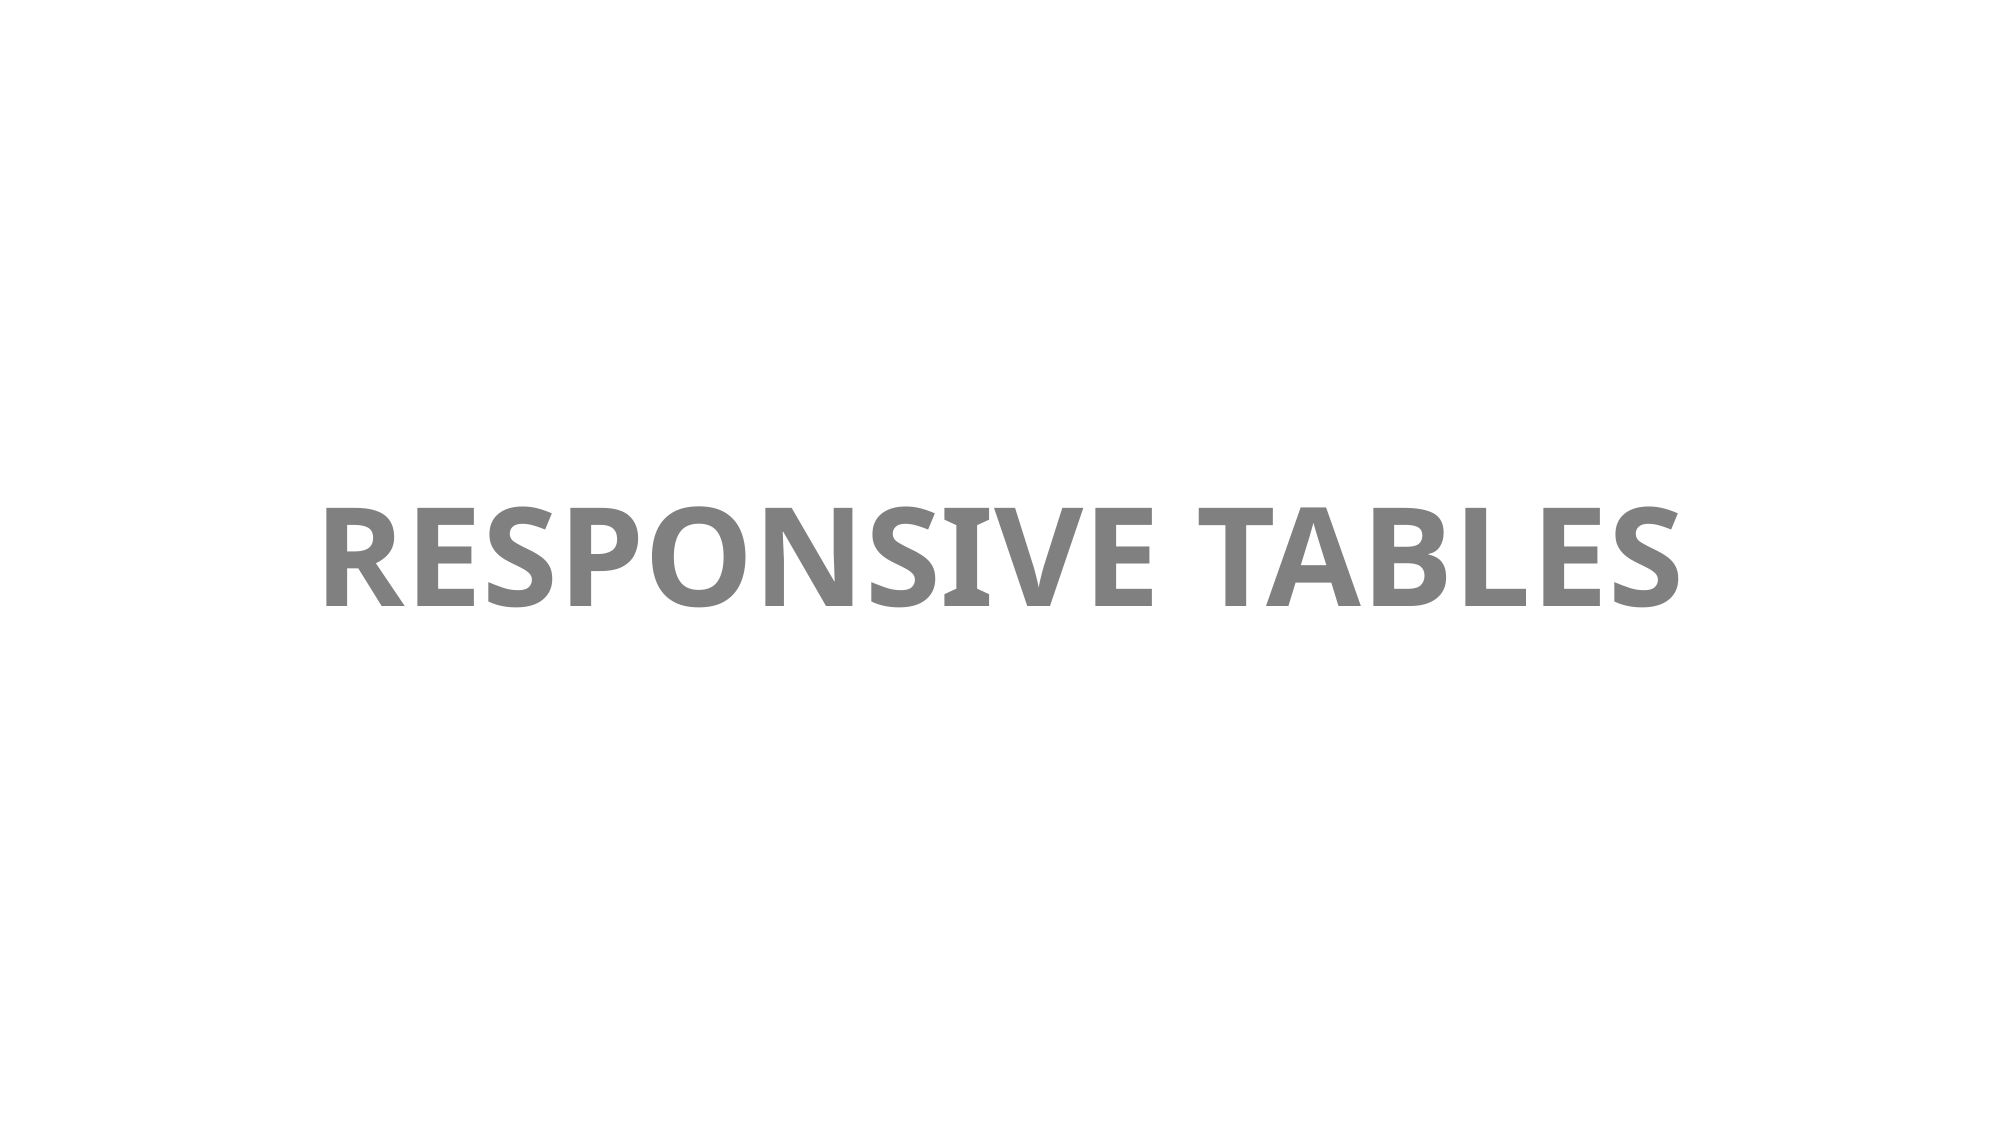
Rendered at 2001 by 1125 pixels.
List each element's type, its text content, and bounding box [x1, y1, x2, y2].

title RESPONSIVE TABLES [137, 453, 1863, 672]
